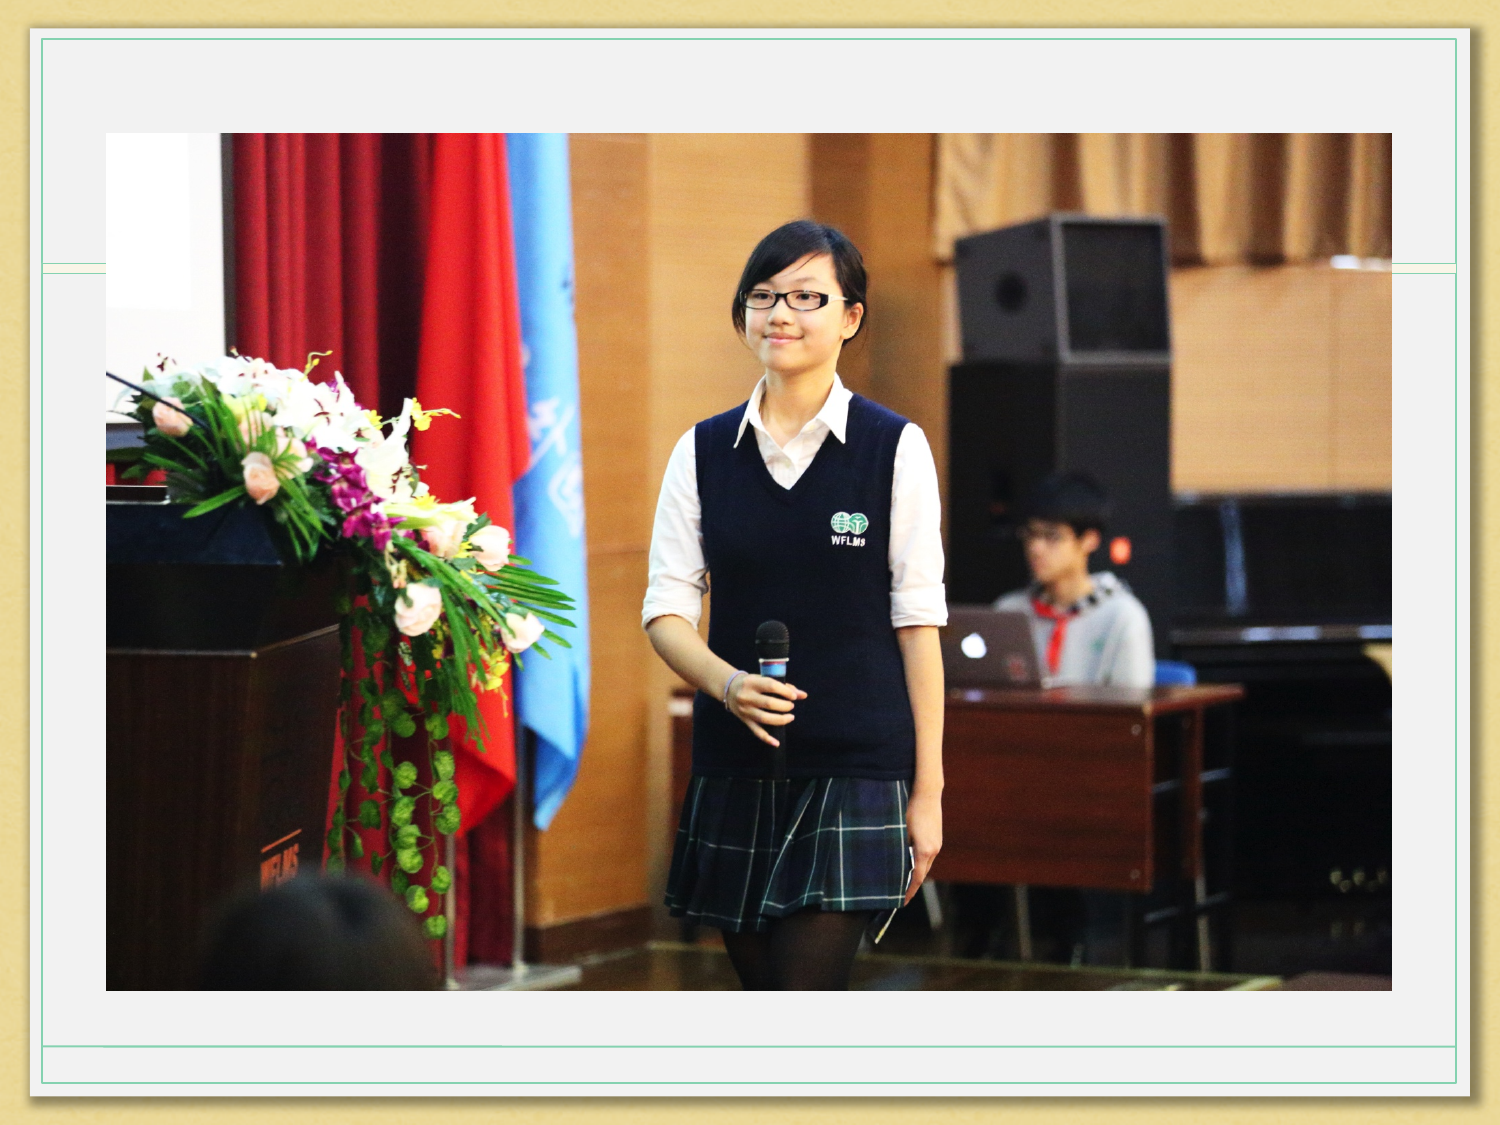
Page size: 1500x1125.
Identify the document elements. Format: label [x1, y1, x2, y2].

picture [105, 132, 1393, 991]
